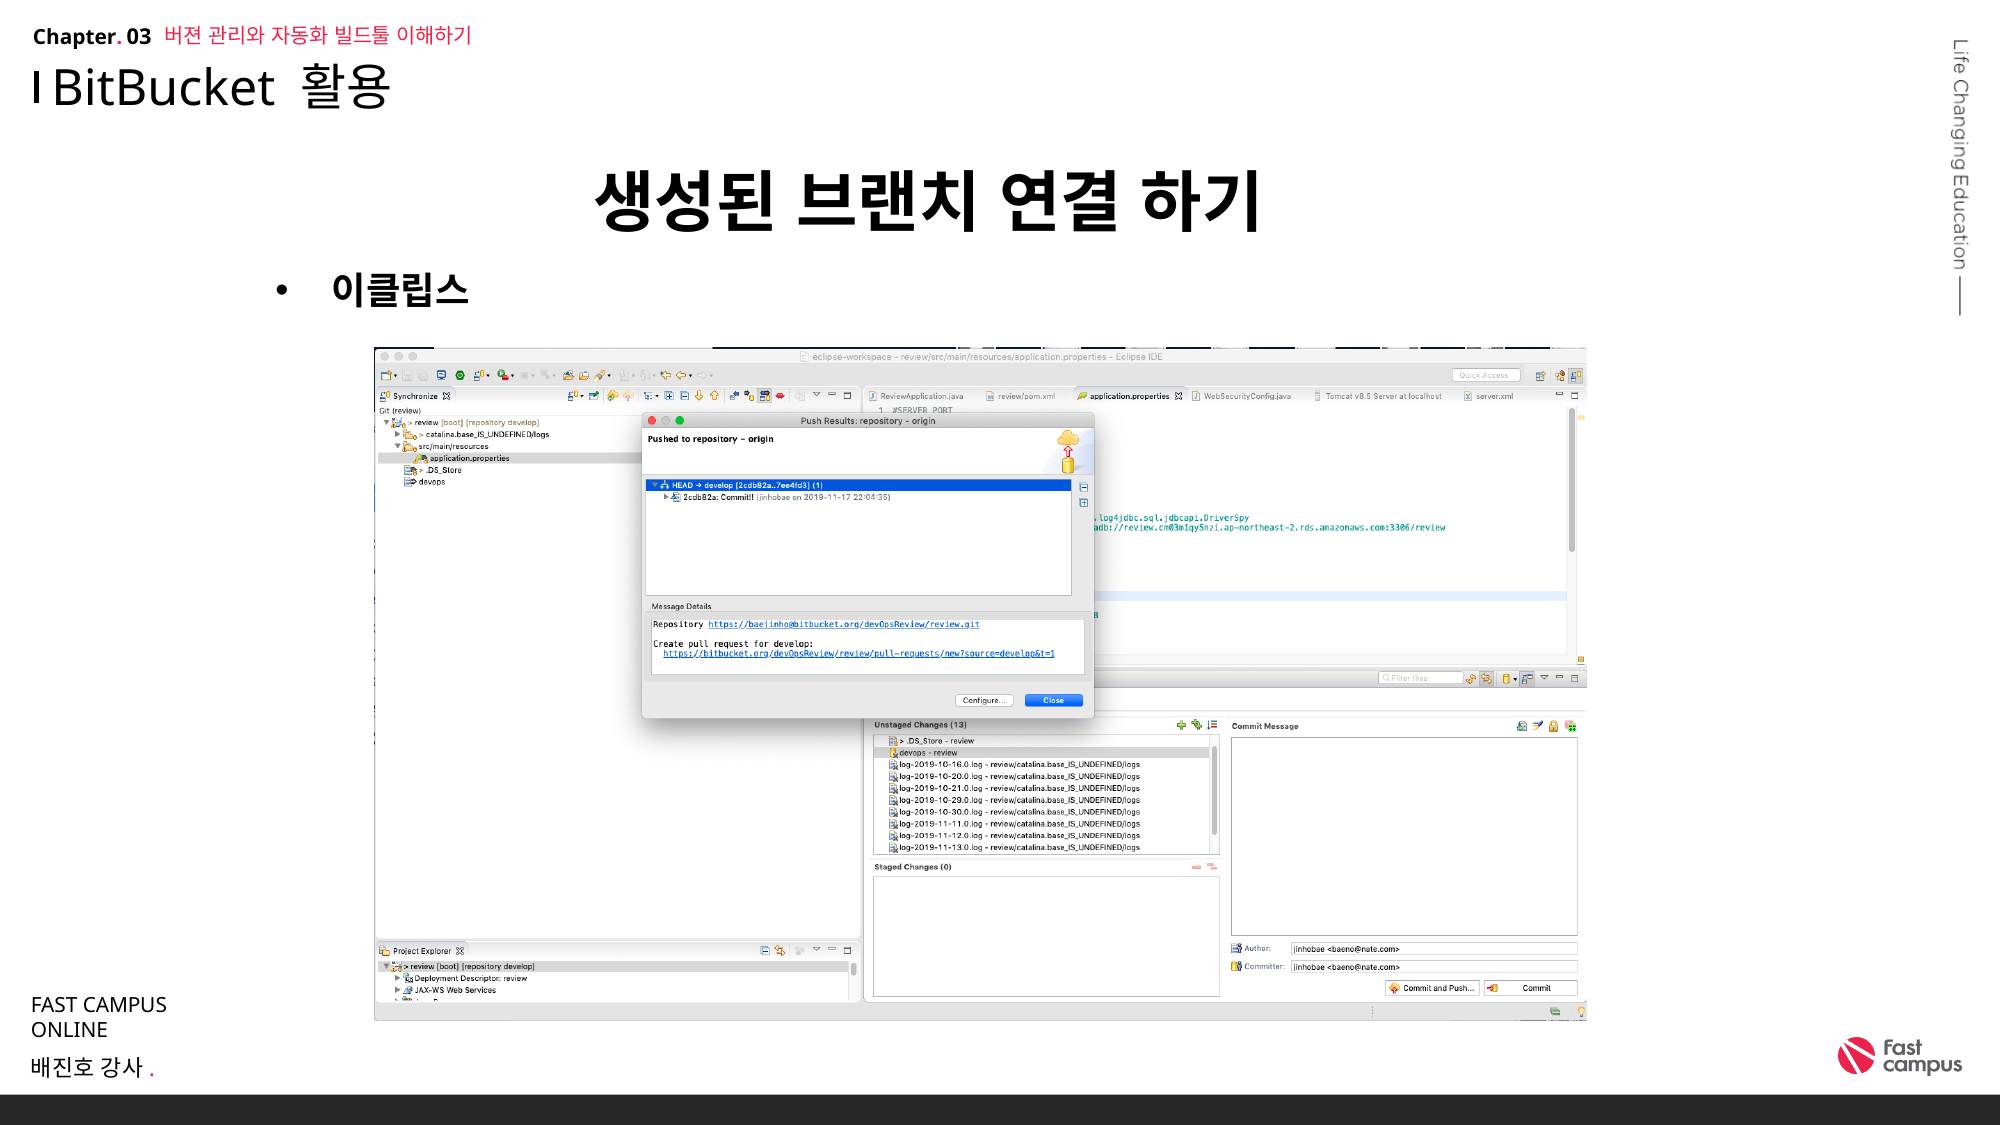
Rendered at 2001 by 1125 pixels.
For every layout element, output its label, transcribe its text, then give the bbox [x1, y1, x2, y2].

picture [1838, 1037, 1962, 1076]
text_box 생성된 브랜치 연결 하기 [578, 152, 1280, 247]
picture [1942, 23, 1981, 316]
picture [374, 347, 1587, 1021]
title BitBucket 활용 [36, 54, 1830, 111]
list 버젼 관리와 자동화 빌드툴 이해하기 [150, 18, 552, 55]
text_box 이클립스 [260, 259, 485, 320]
list 03 [111, 18, 150, 55]
